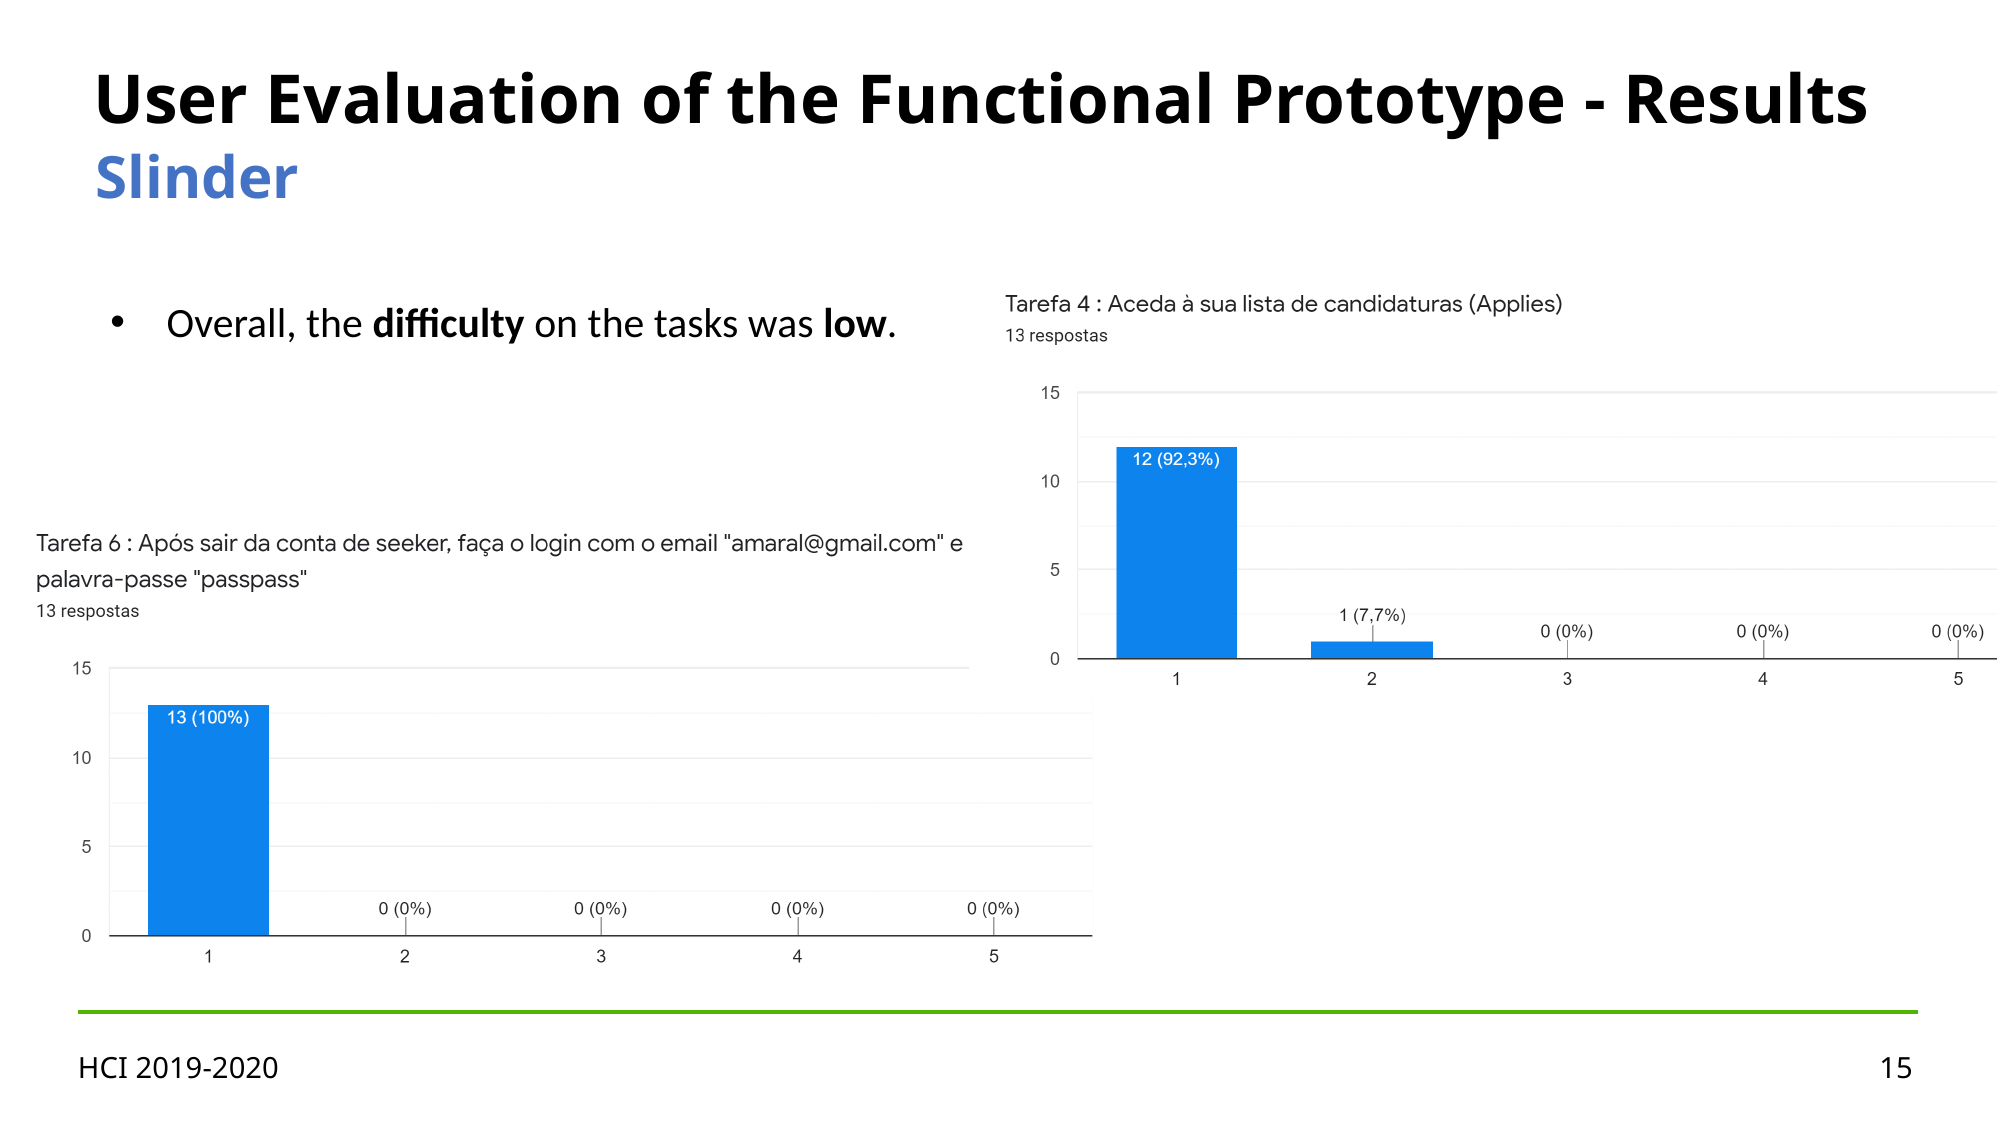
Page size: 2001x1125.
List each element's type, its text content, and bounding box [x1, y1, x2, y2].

text_box HCI 2019-2020 [63, 1041, 502, 1093]
picture [0, 252, 1997, 970]
text_box 15 [1807, 1041, 1928, 1093]
text_box Slinder [95, 140, 1922, 281]
text_box User Evaluation of the Functional Prototype - Results [78, 54, 1922, 146]
text_box Overall, the difficulty on the tasks was low. [95, 288, 938, 399]
